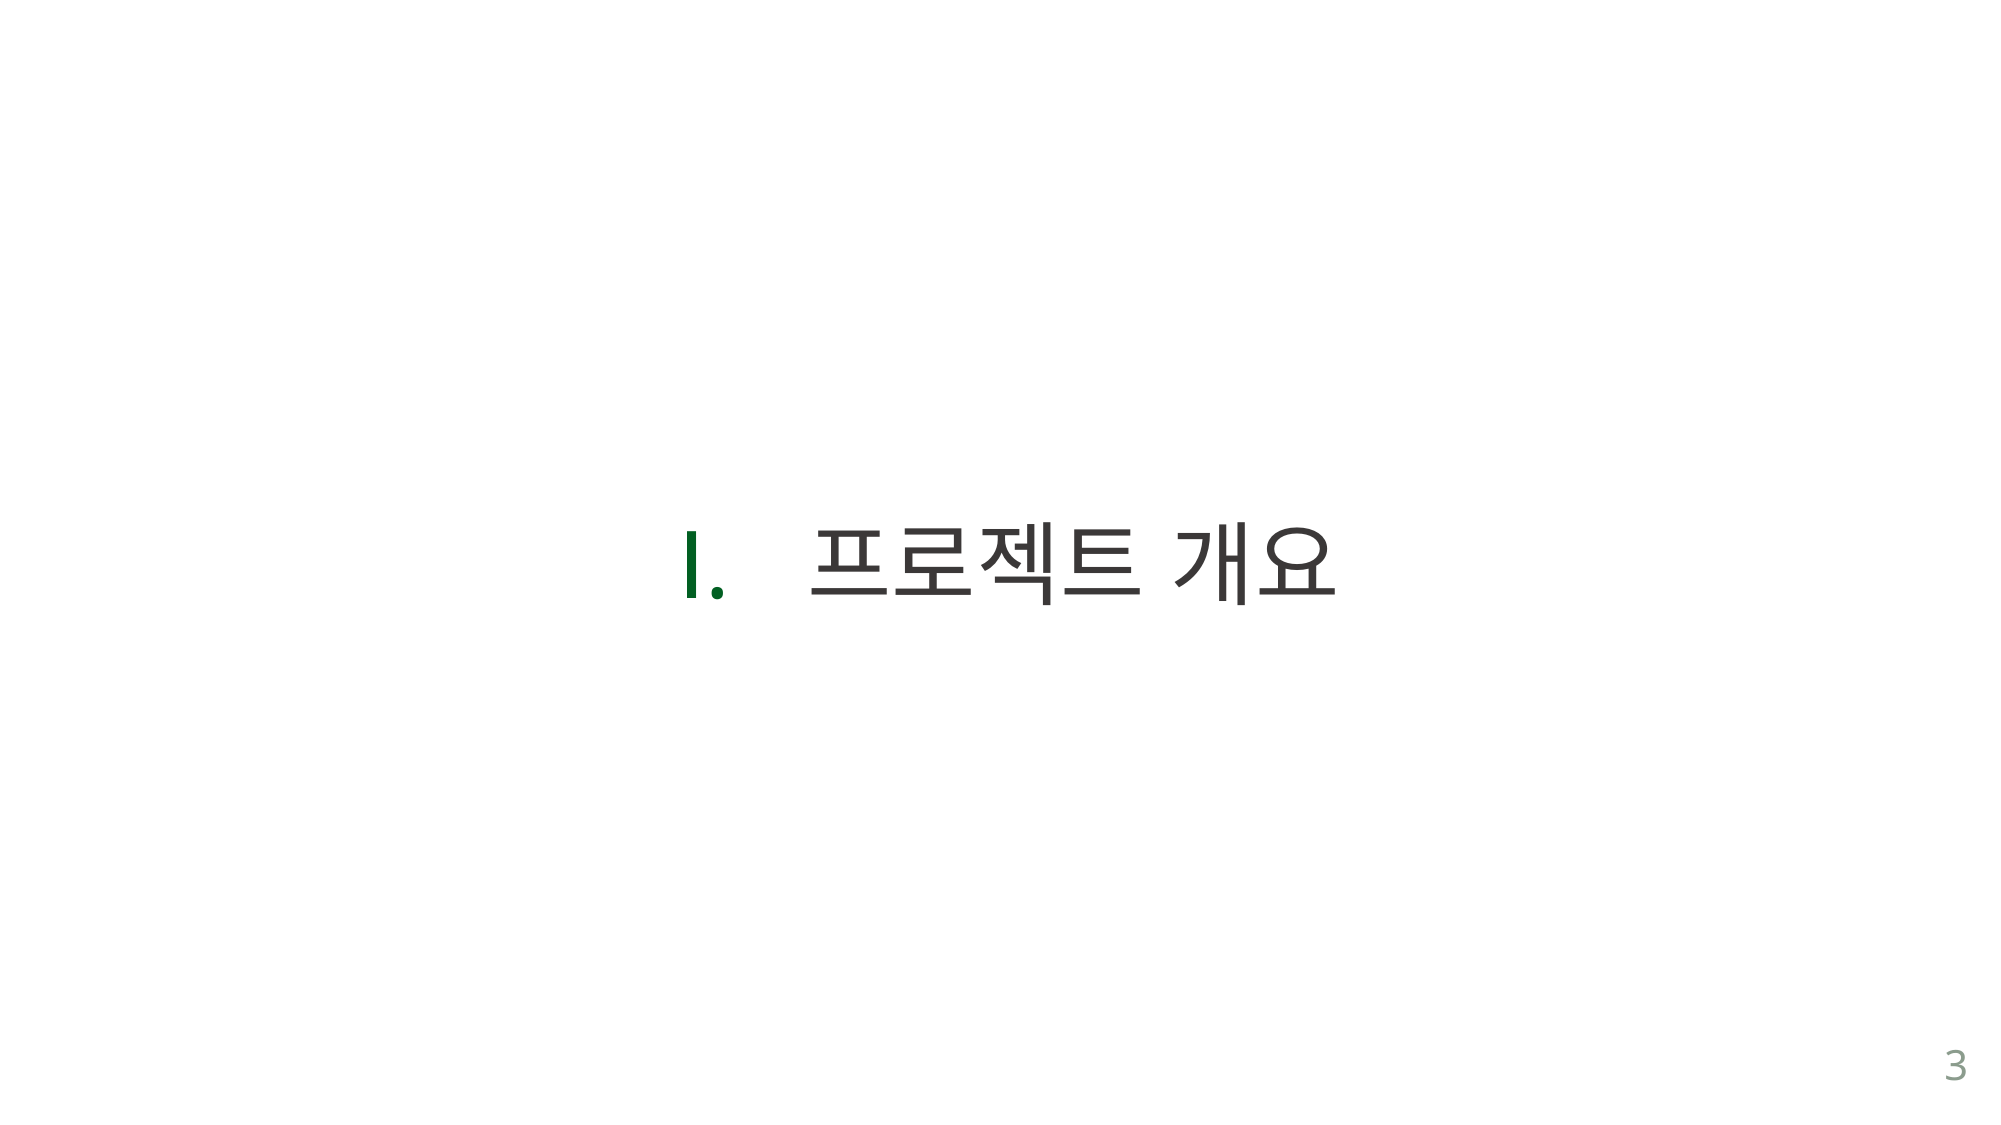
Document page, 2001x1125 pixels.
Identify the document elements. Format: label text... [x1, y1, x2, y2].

slide_number 3 [1533, 1037, 1984, 1098]
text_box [630, 499, 1370, 626]
